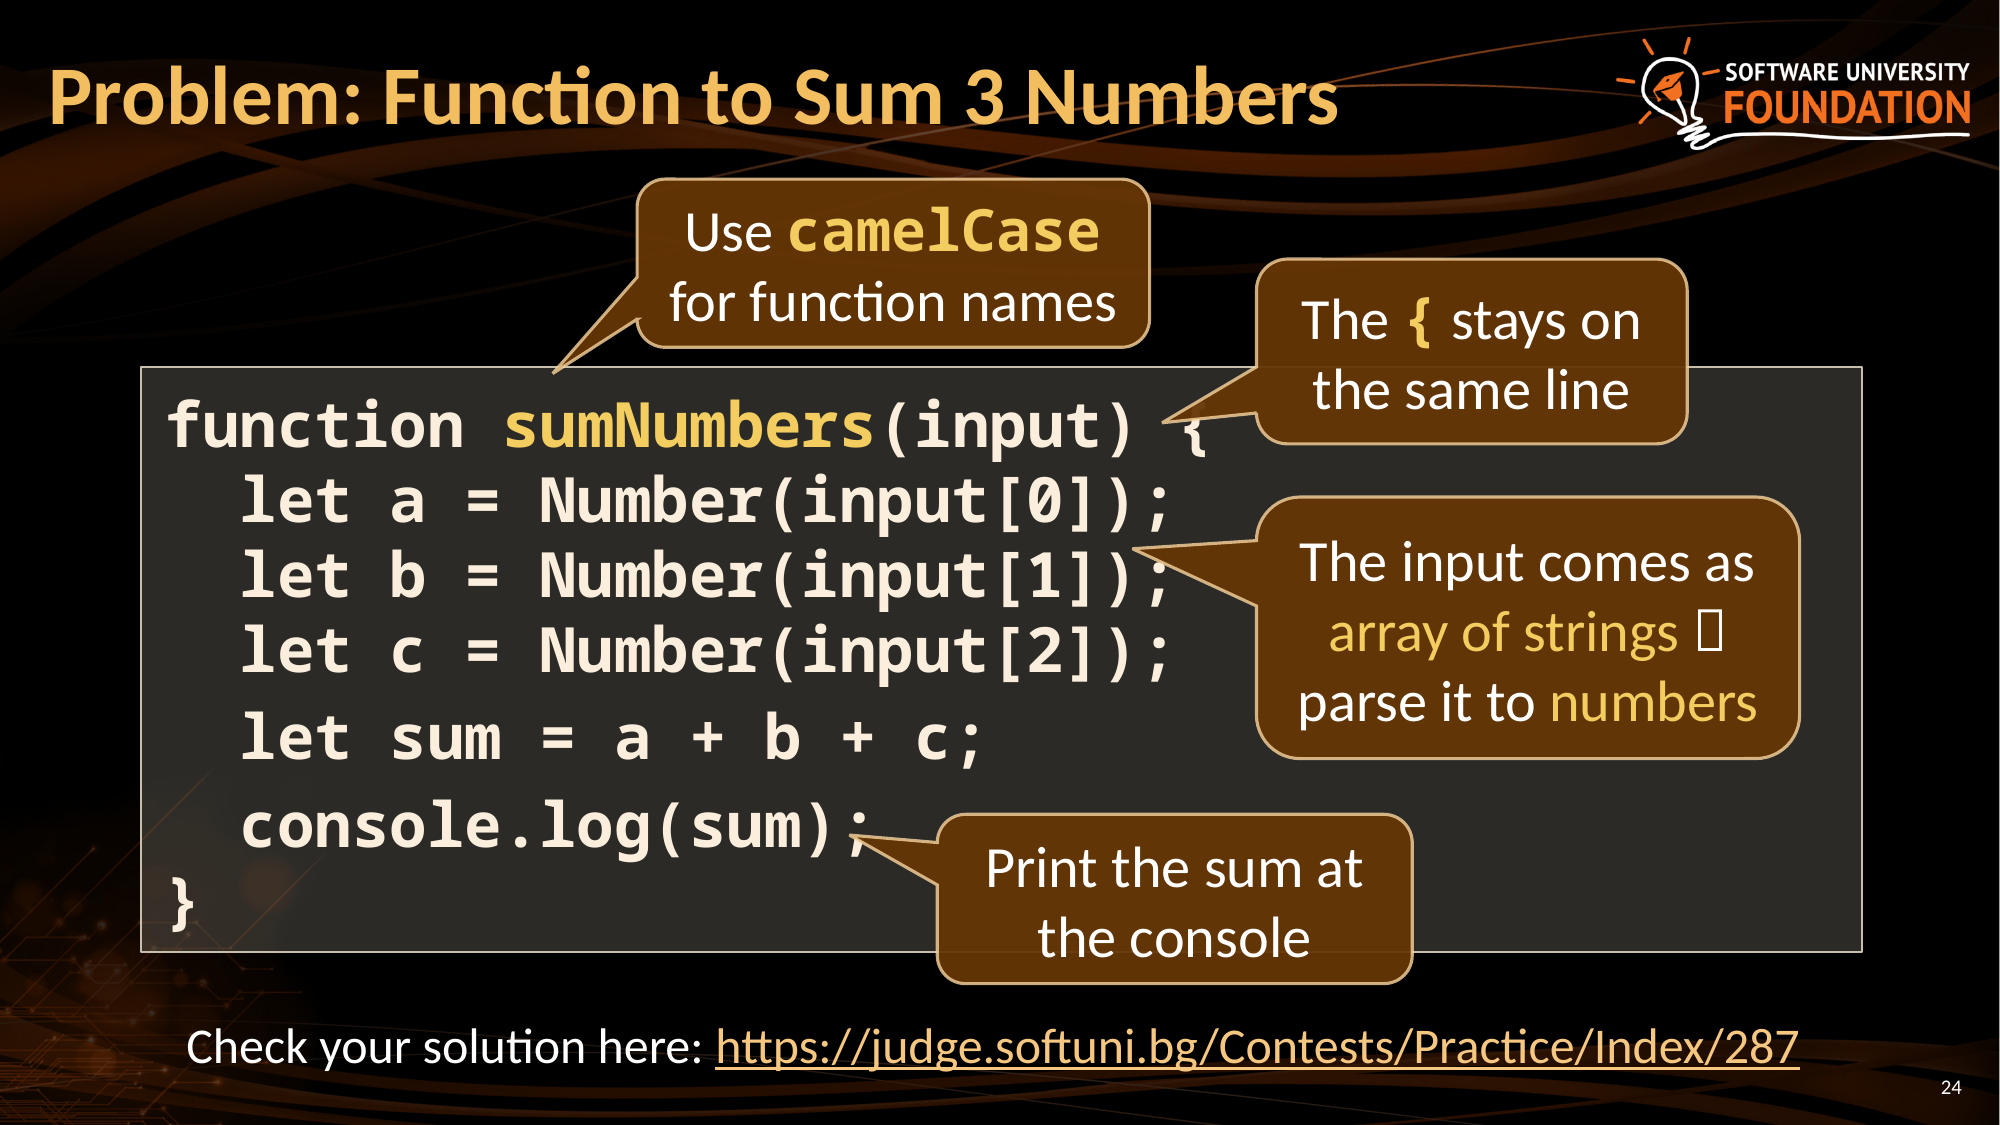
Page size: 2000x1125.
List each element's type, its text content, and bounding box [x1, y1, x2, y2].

title Problem: Function to Sum 3 Numbers [30, 6, 1602, 189]
picture [0, 0, 2000, 1125]
text_box function sumNumbers(input) { let a = Number(input[0]); let b = Number(input[1]); let c = Number(input[2]); let sum = a + b + c; console.log(sum); } [140, 367, 1863, 953]
text_box Print the sum at the console [848, 813, 1414, 985]
text_box Use camelCase for function names [551, 178, 1151, 375]
text_box Check your solution here: https://judge.softuni.bg/Contests/Practice/Index/287 [127, 1006, 1859, 1082]
text_box The { stays on the same line [1161, 257, 1689, 445]
slide_number 24 [1897, 1070, 1968, 1103]
text_box The input comes as array of strings  parse it to numbers [1132, 495, 1801, 760]
